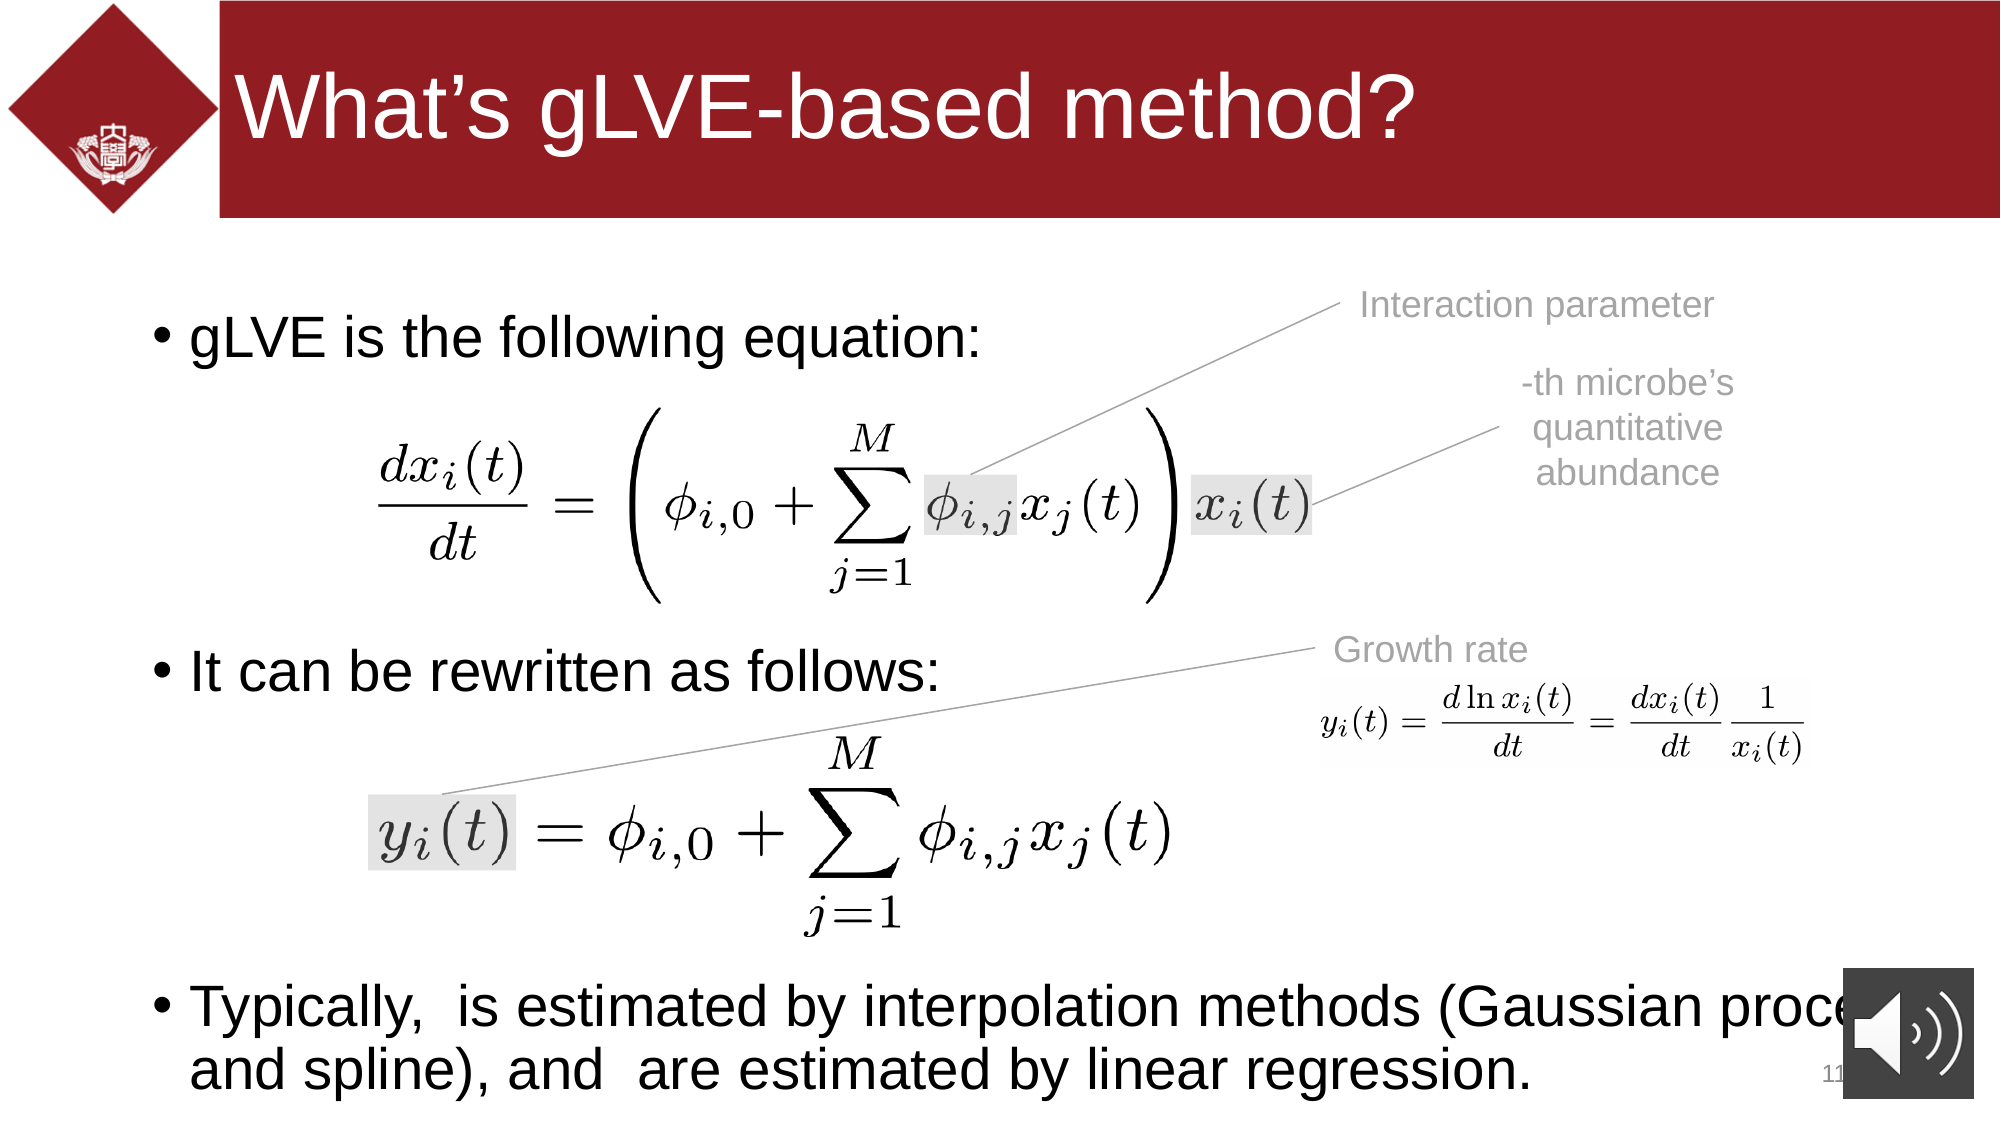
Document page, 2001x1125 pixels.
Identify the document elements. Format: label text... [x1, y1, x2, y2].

list gLVE is the following equation: It can be rewritten as follows: Typically, is estimated by interpolation methods (Gaussian process and spline), and are estimated by linear regression. [137, 299, 2000, 1125]
text_box -th microbe’s quantitative abundance [1499, 350, 1757, 501]
picture [0, 0, 224, 221]
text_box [1314, 617, 1811, 768]
title What’s gLVE-based method? [219, 0, 2000, 218]
text_box [874, 648, 1309, 721]
text_box [1161, 301, 1340, 385]
slide_number 11 [1412, 1042, 1837, 1103]
text_box Interaction parameter [1340, 272, 1735, 333]
picture [1841, 966, 1976, 1101]
picture [366, 722, 1178, 959]
picture [366, 386, 1316, 623]
text_box [1321, 425, 1499, 502]
